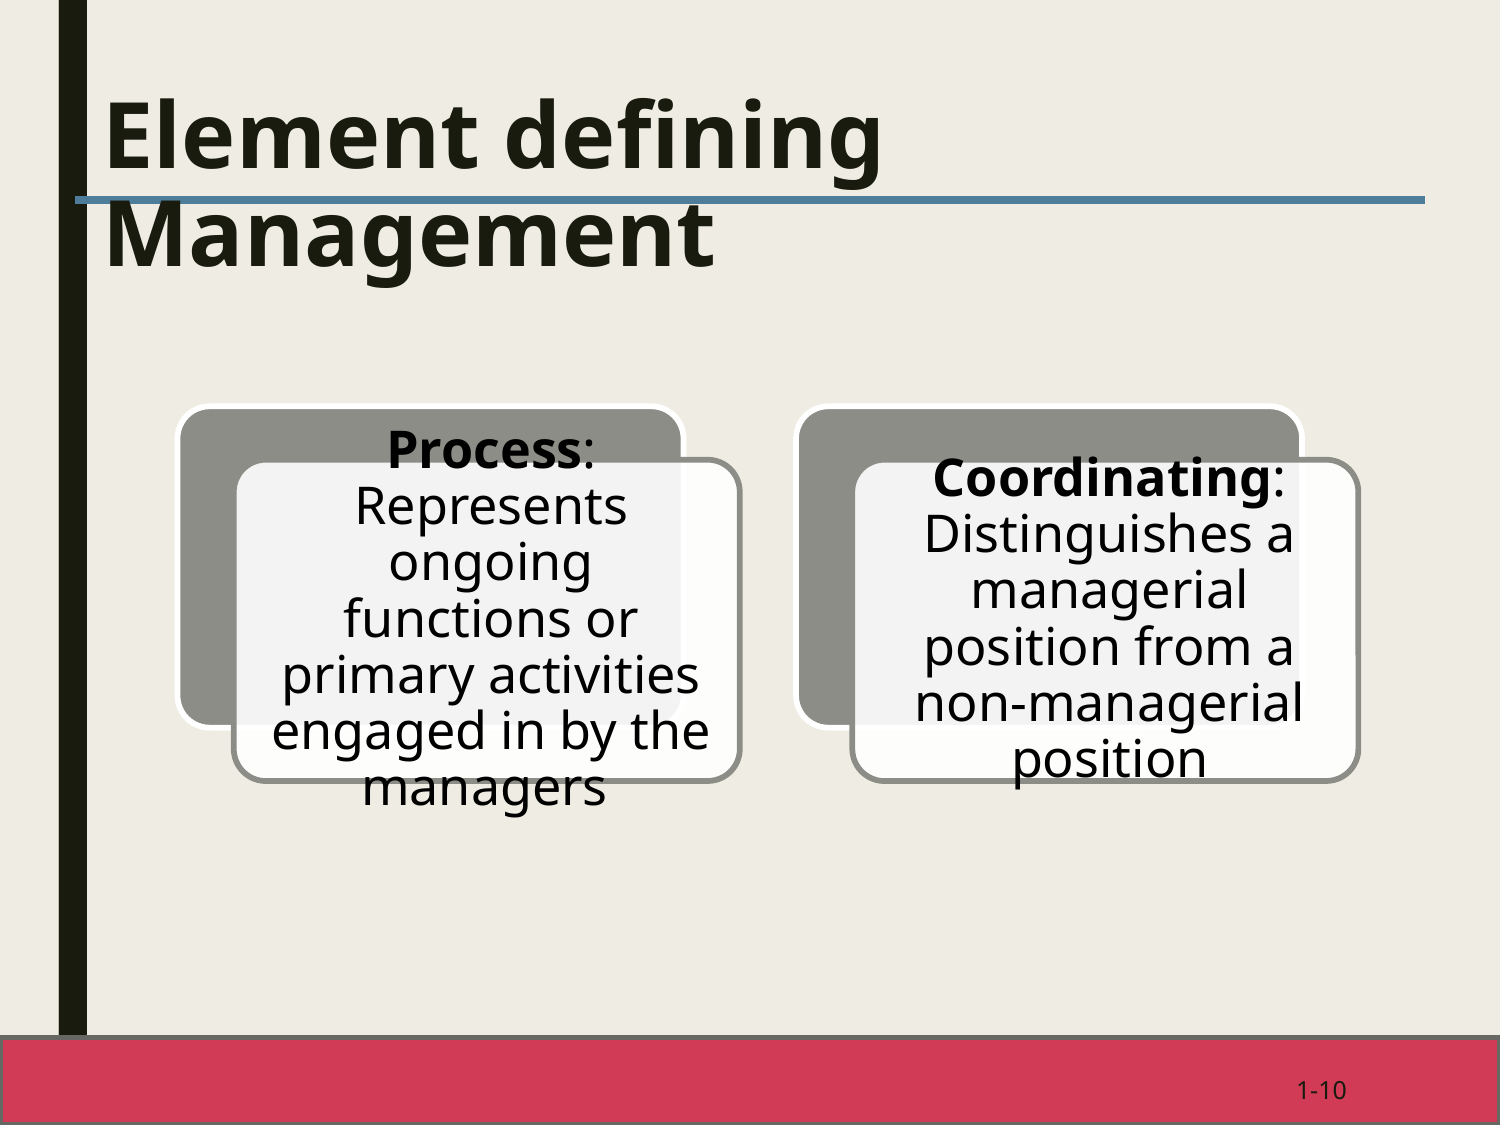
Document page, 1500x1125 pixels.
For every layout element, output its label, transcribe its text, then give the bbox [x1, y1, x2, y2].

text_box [177, 299, 1359, 888]
text_box Element defining Management [87, 83, 1313, 327]
slide_number 1-10 [1165, 1058, 1362, 1125]
